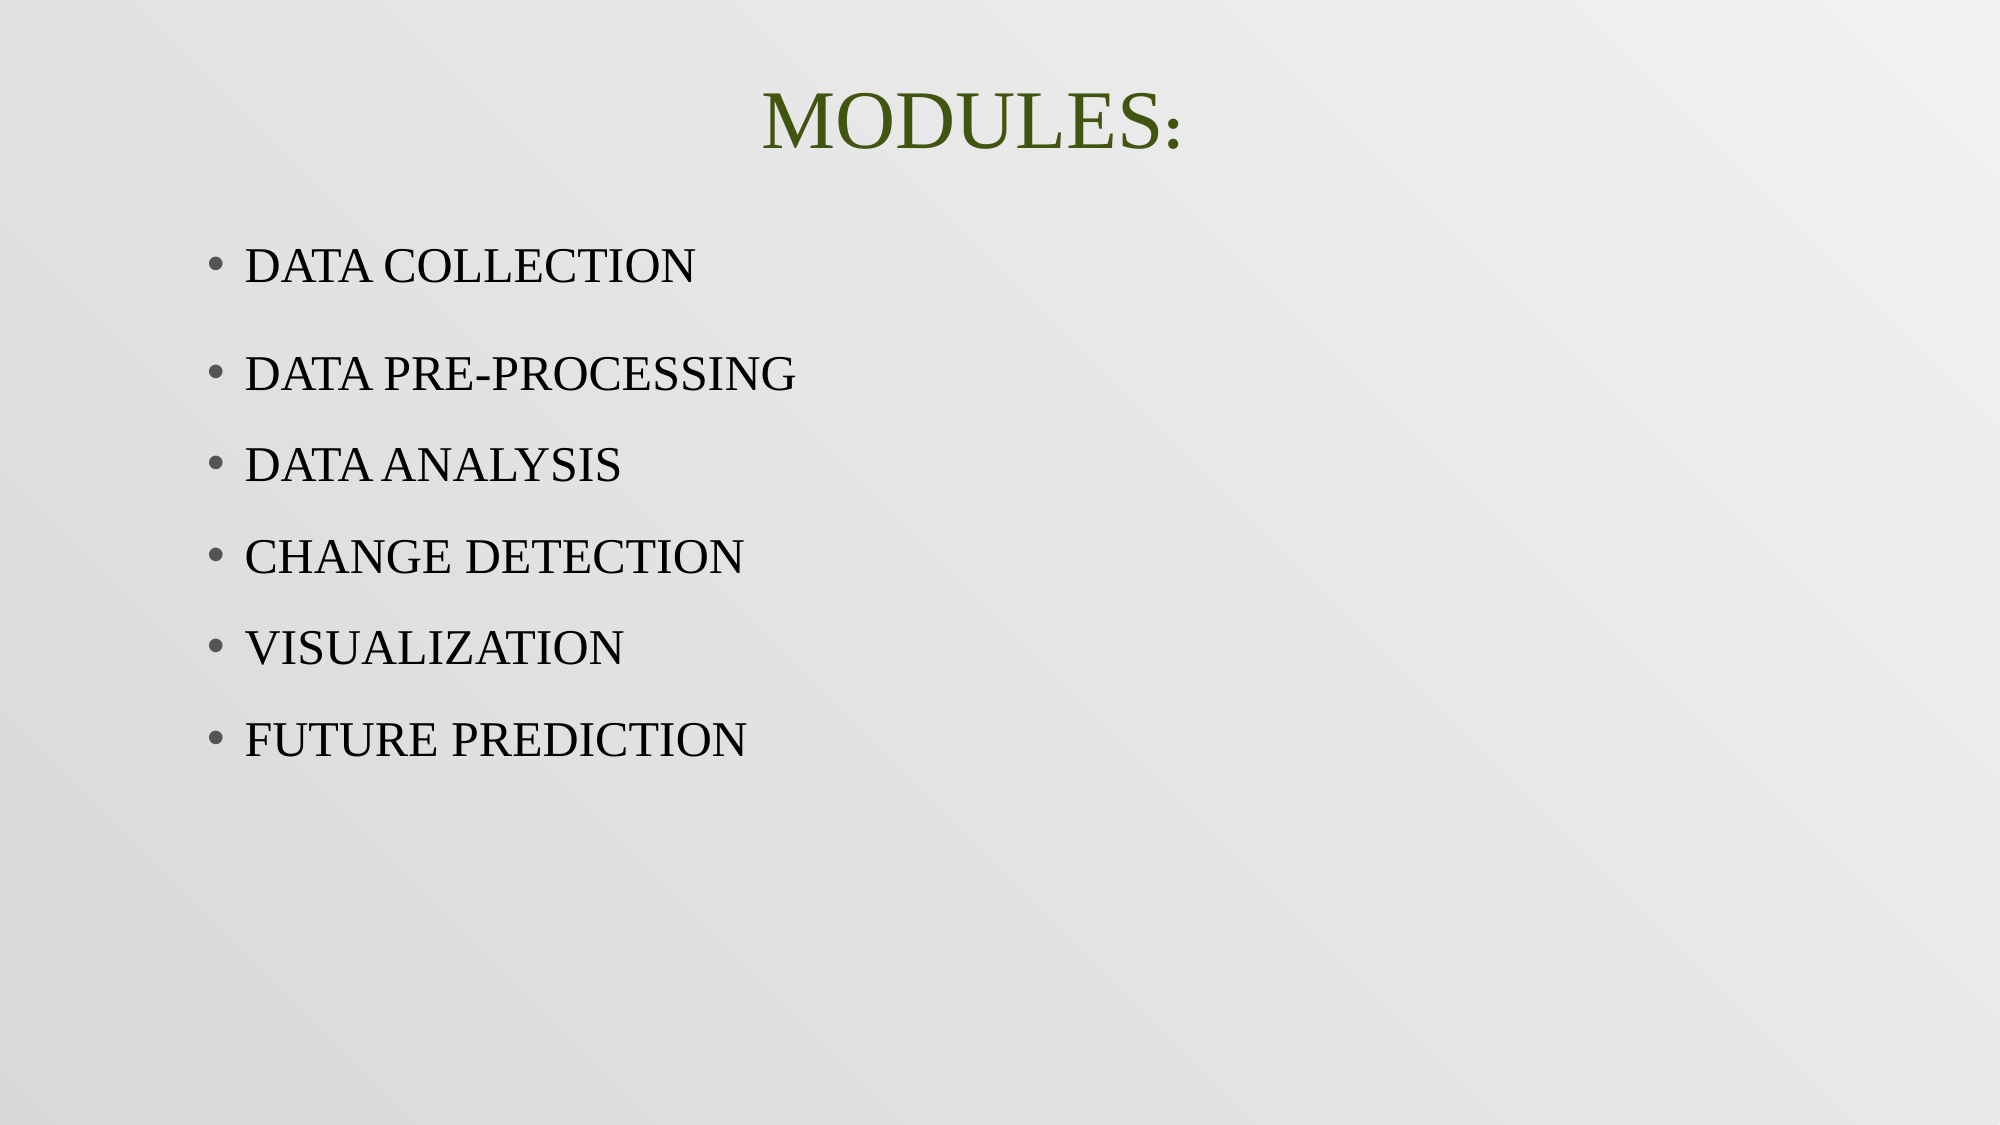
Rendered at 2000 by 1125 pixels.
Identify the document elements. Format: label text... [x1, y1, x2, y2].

title MODULES: [172, 54, 1773, 174]
list DATA COLLECTION DATA PRE-PROCESSING DATA ANALYSIS CHANGE DETECTION VISUALIZATION FUTURE PREDICTION [184, 231, 1785, 945]
